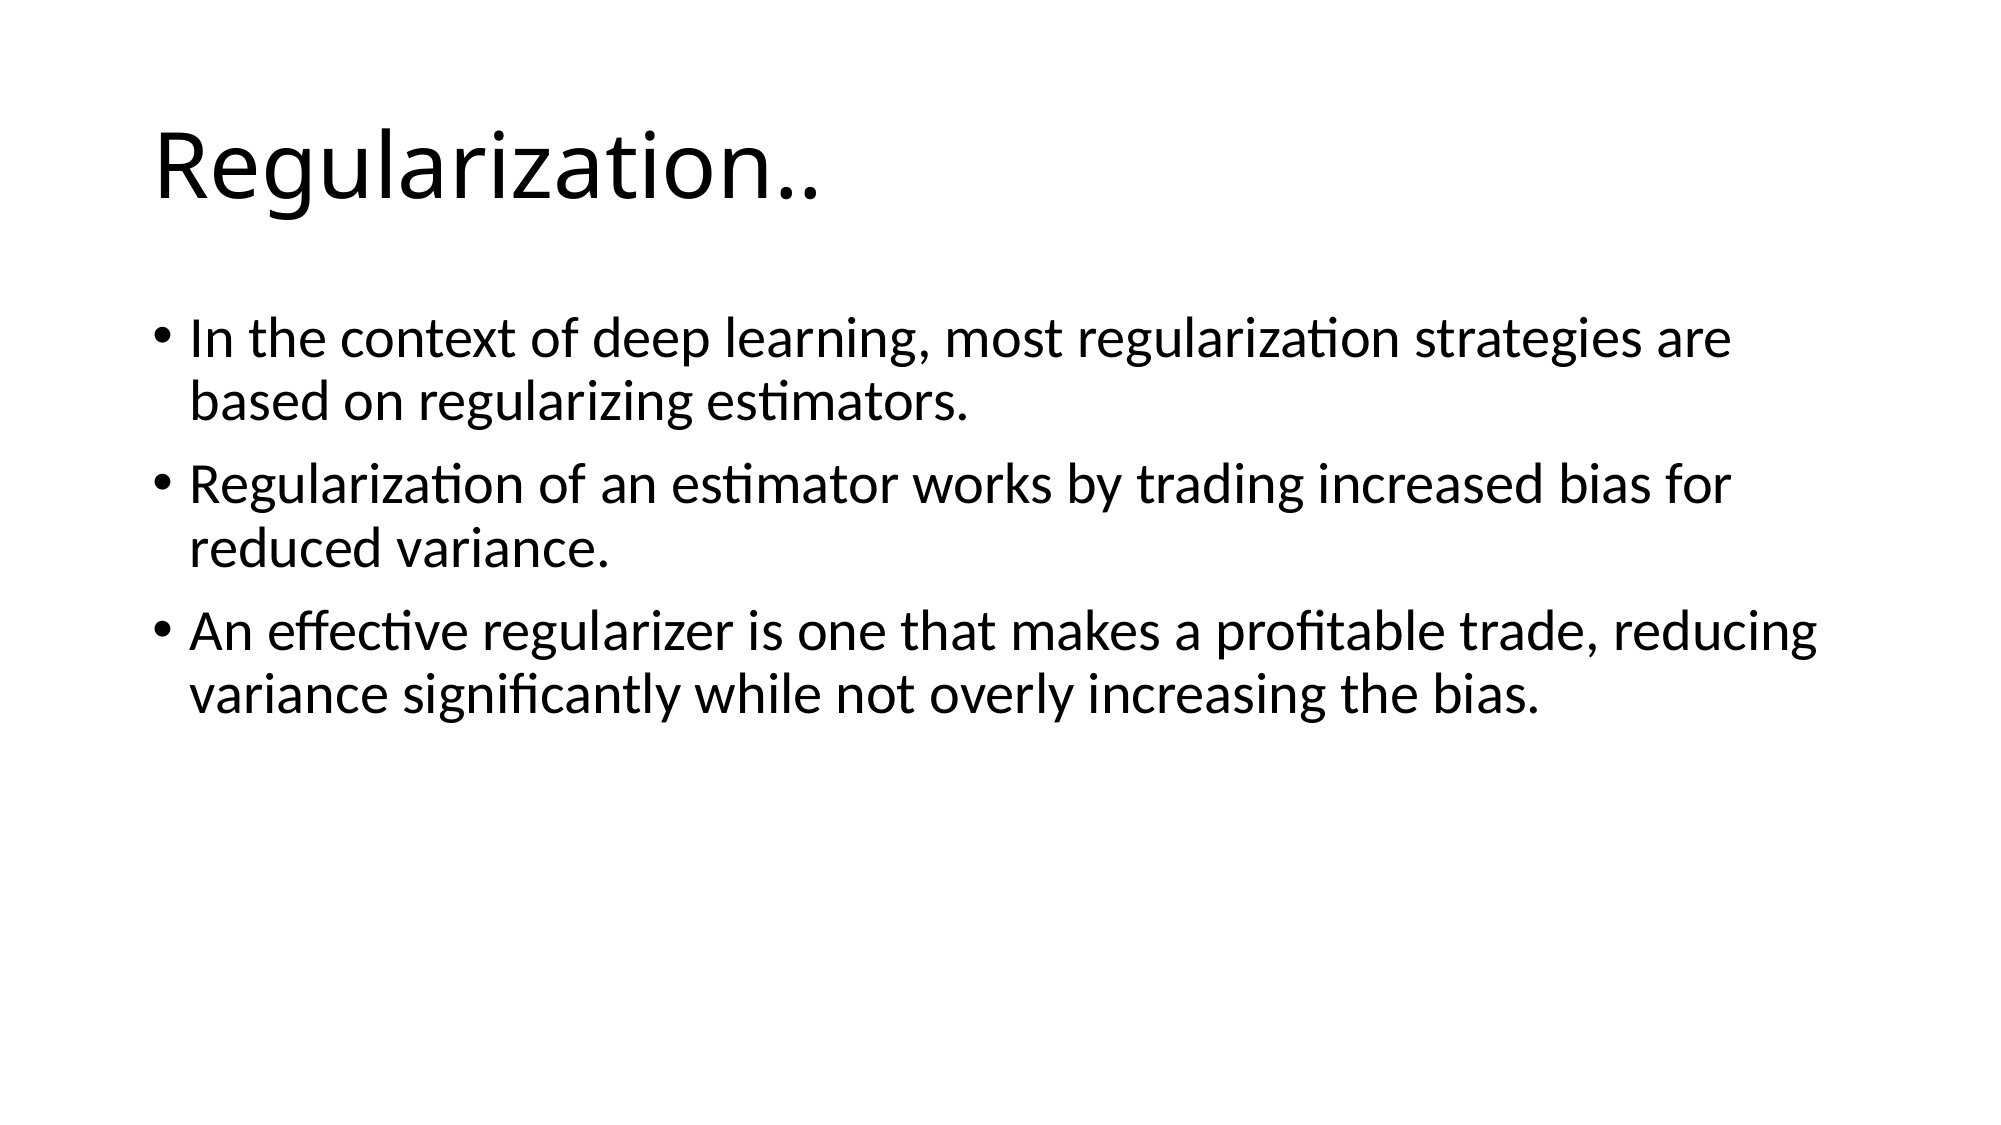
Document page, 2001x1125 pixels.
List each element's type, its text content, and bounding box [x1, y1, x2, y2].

list In the context of deep learning, most regularization strategies are based on regularizing estimators. Regularization of an estimator works by trading increased bias for reduced variance. An effective regularizer is one that makes a profitable trade, reducing variance significantly while not overly increasing the bias. [137, 299, 1863, 1014]
title Regularization.. [137, 59, 1863, 278]
